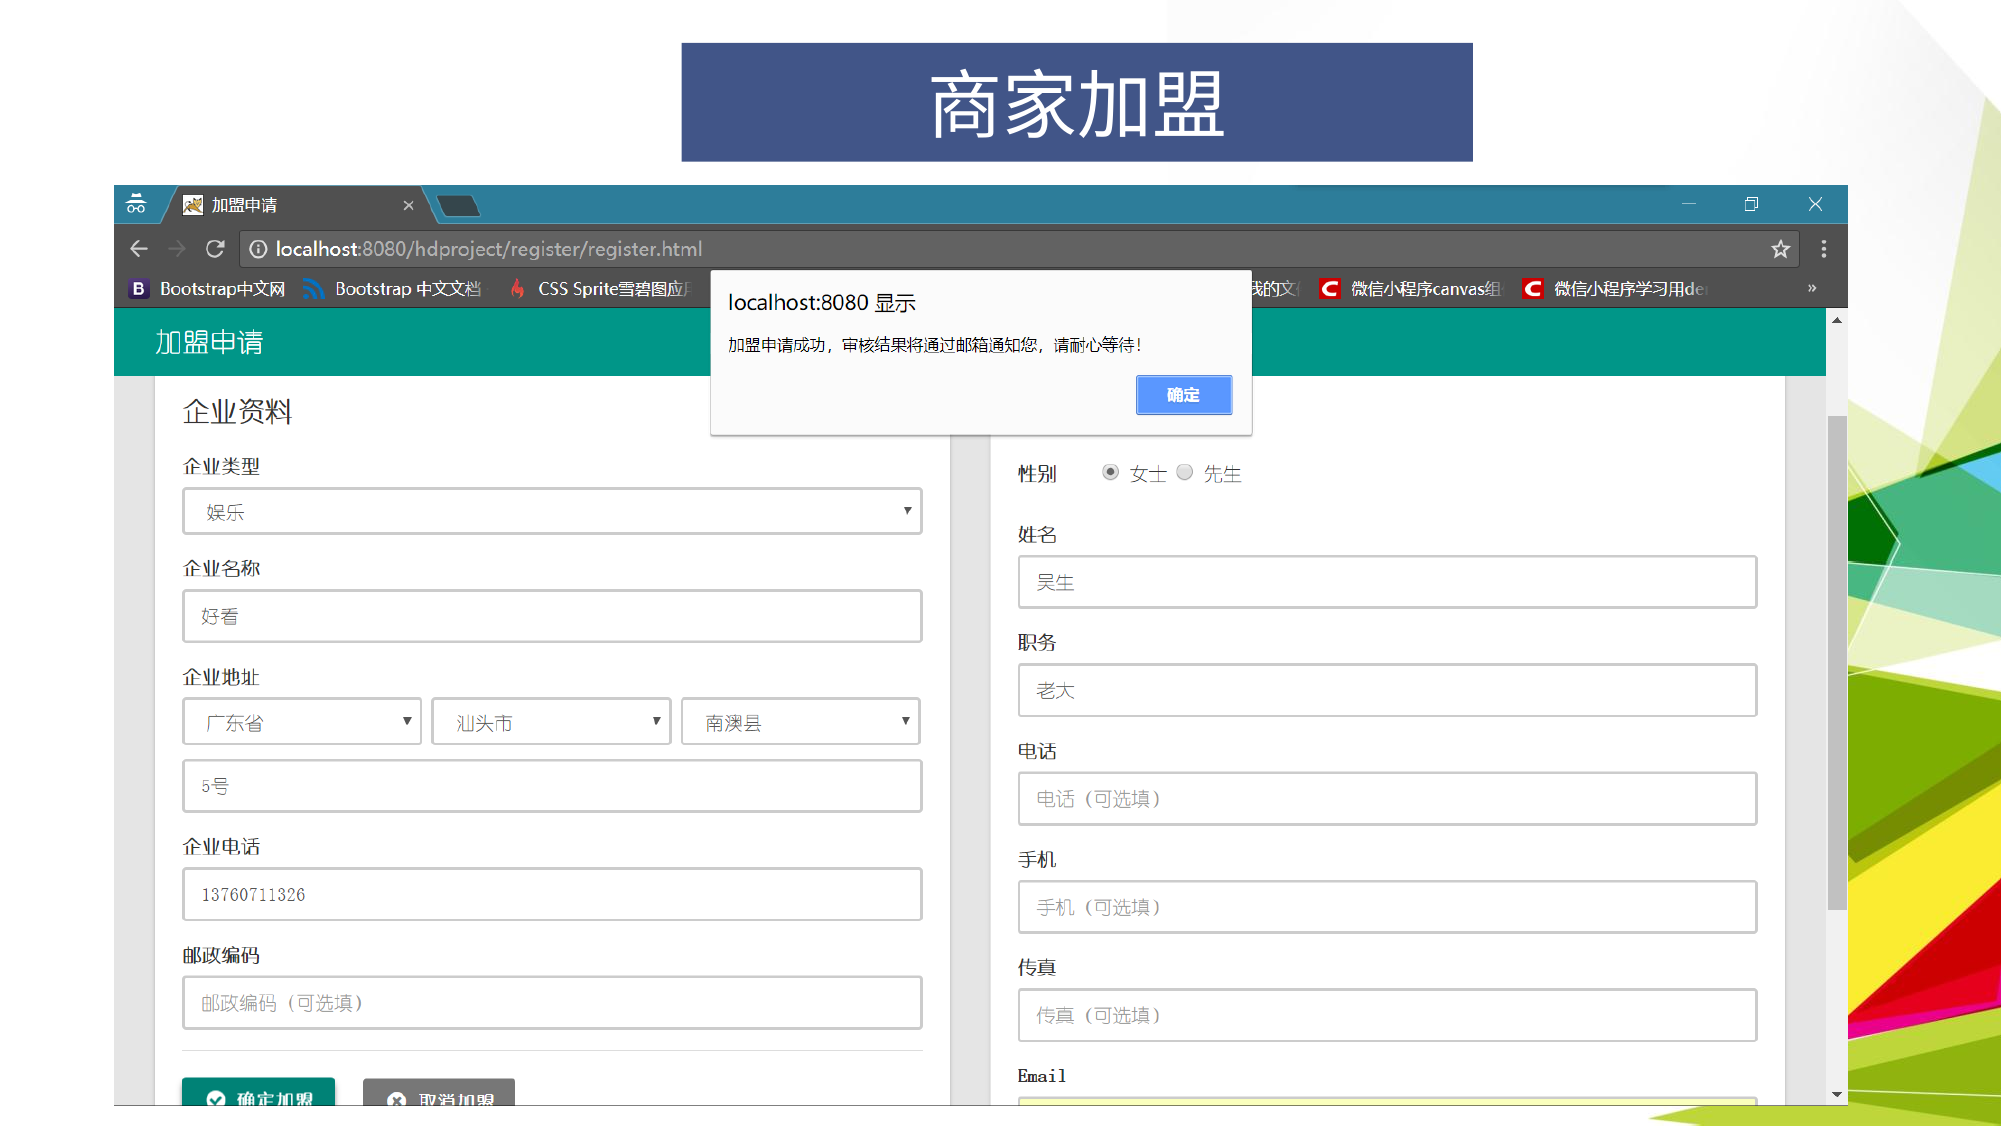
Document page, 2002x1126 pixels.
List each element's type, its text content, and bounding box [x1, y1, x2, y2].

text_box 商家加盟 [680, 42, 1474, 163]
picture [0, 0, 2001, 1126]
